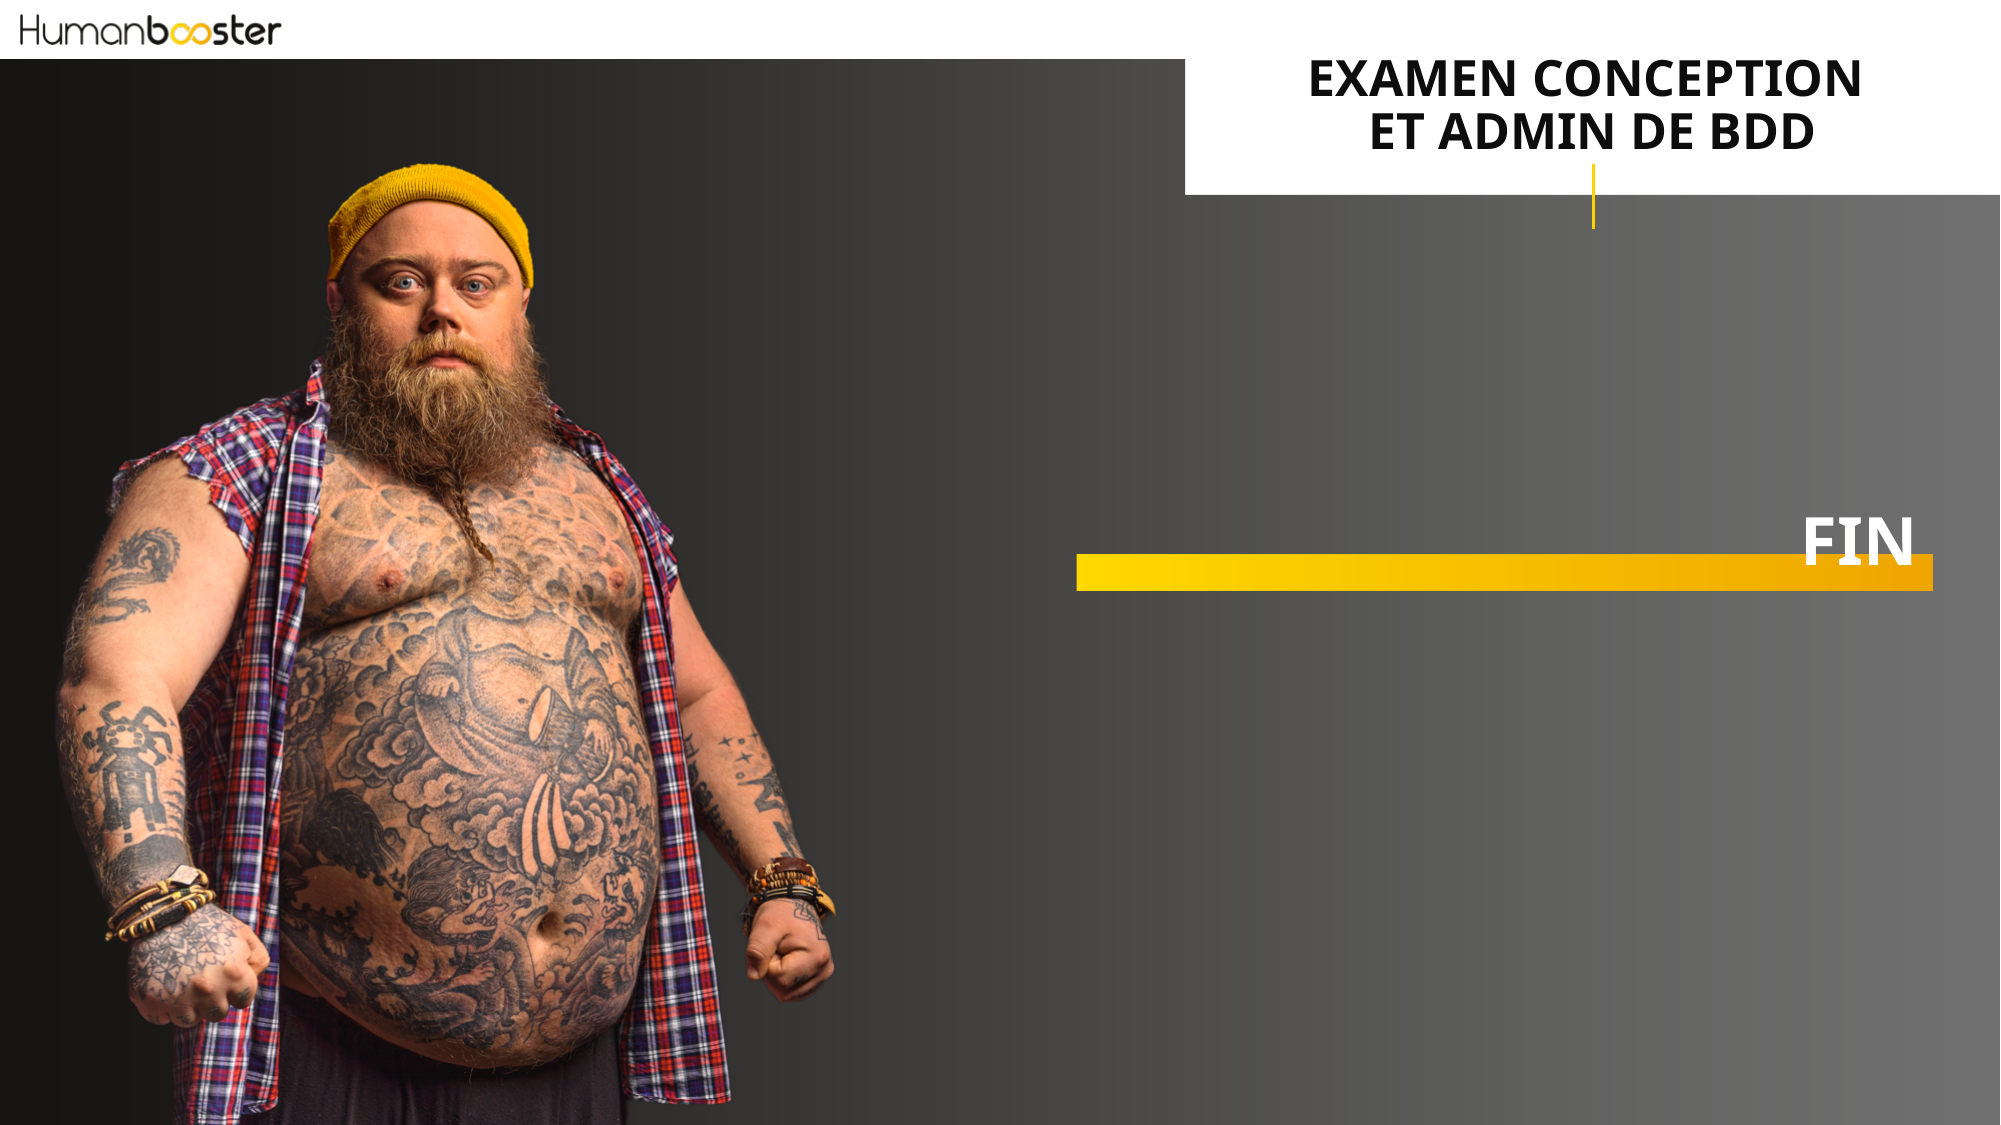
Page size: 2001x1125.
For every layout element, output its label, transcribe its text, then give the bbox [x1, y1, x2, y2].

title FIN [587, 500, 1933, 696]
picture [20, 14, 282, 45]
subtitle Examen conception et admin de BDD [1185, 70, 2000, 144]
picture [0, 59, 2000, 1125]
